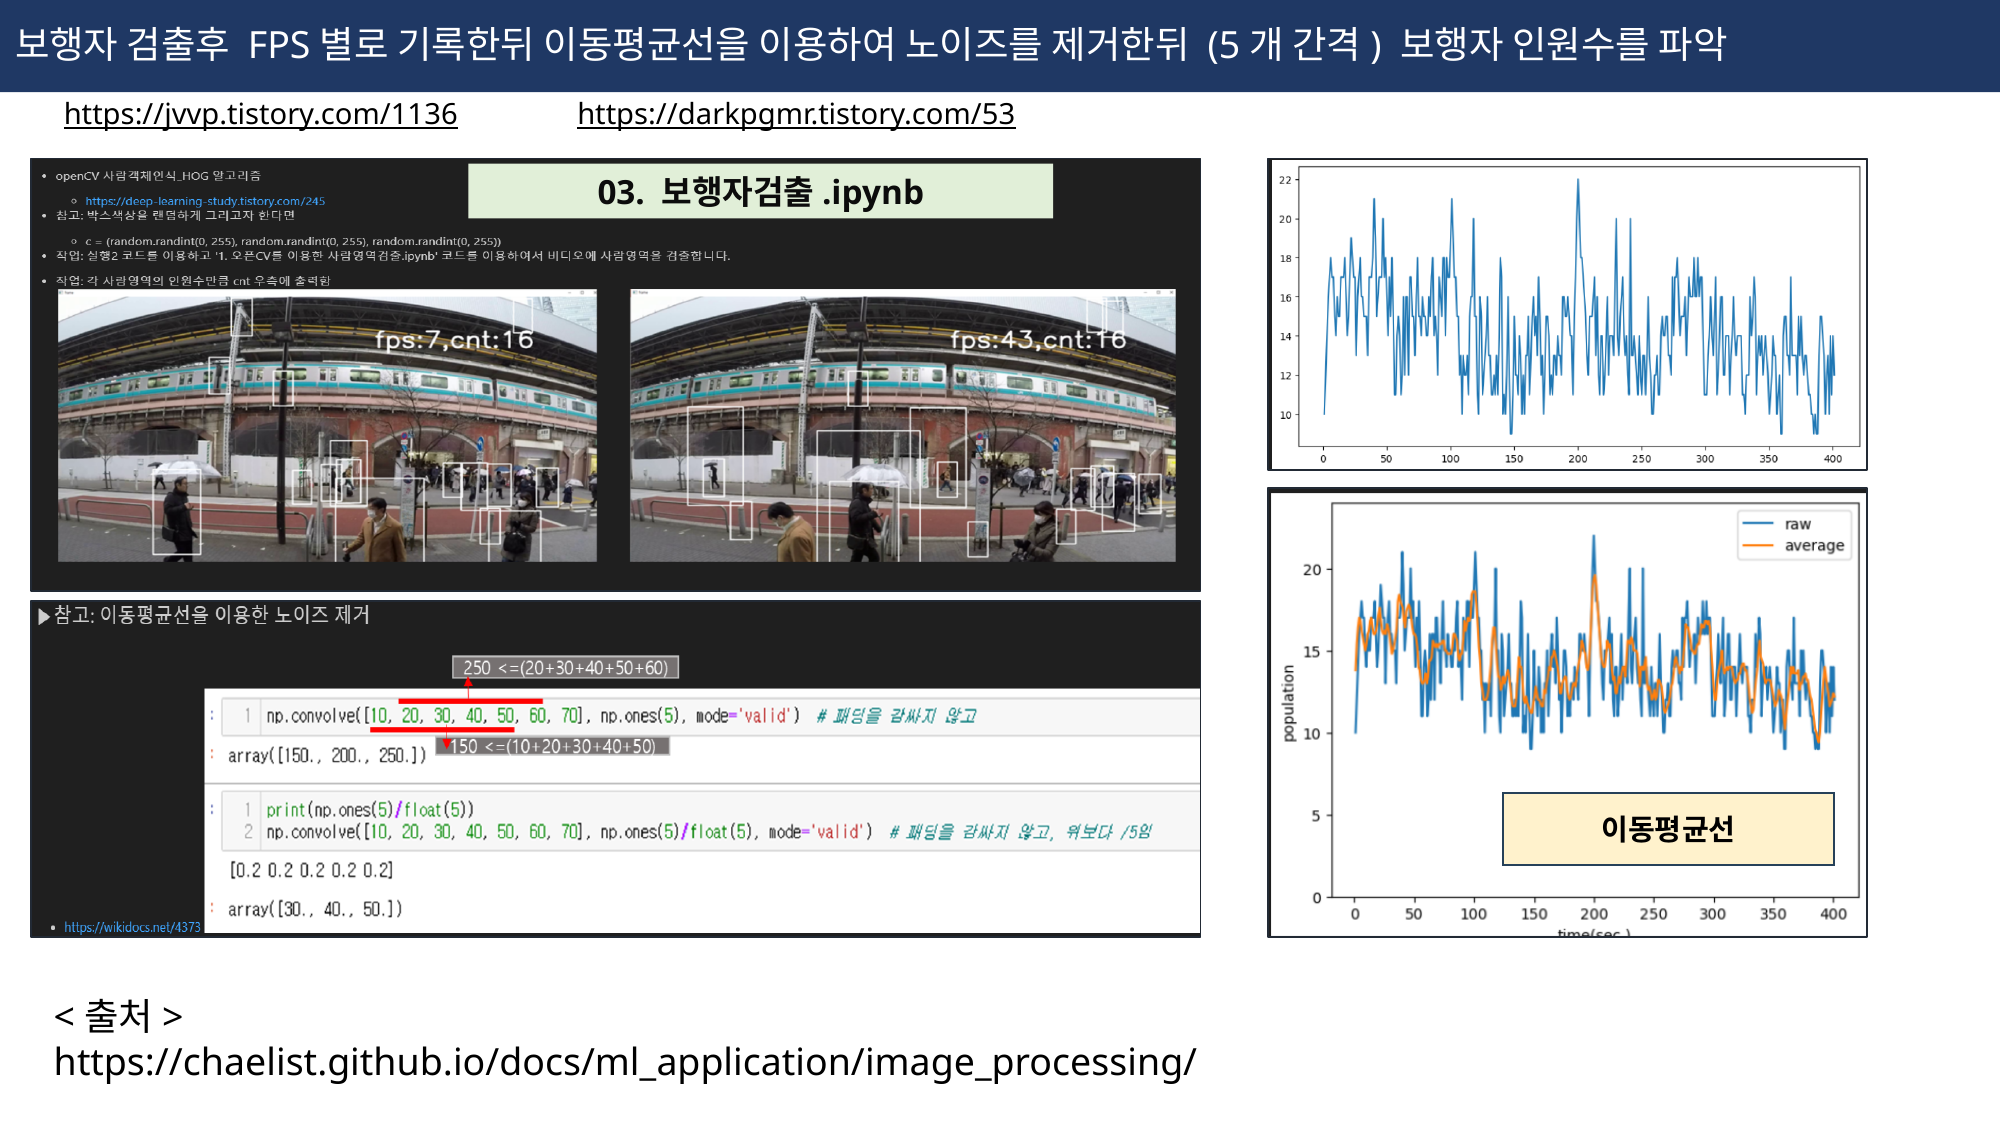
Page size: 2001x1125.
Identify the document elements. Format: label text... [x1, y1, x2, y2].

picture [31, 158, 1201, 591]
picture [31, 601, 1201, 937]
picture [1268, 158, 1867, 470]
text_box https://darkpgmr.tistory.com/53 [562, 87, 1774, 178]
text_box 보행자 검출후 FPS별로 기록한뒤 이동평균선을 이용하여 노이즈를 제거한뒤 (5개 간격) 보행자 인원수를 파악 [0, 0, 2000, 93]
text_box https://jvvp.tistory.com/1136 [48, 87, 487, 157]
text_box <출처> https://chaelist.github.io/docs/ml_application/image_processing/ [38, 985, 1778, 1091]
picture [1268, 488, 1867, 937]
